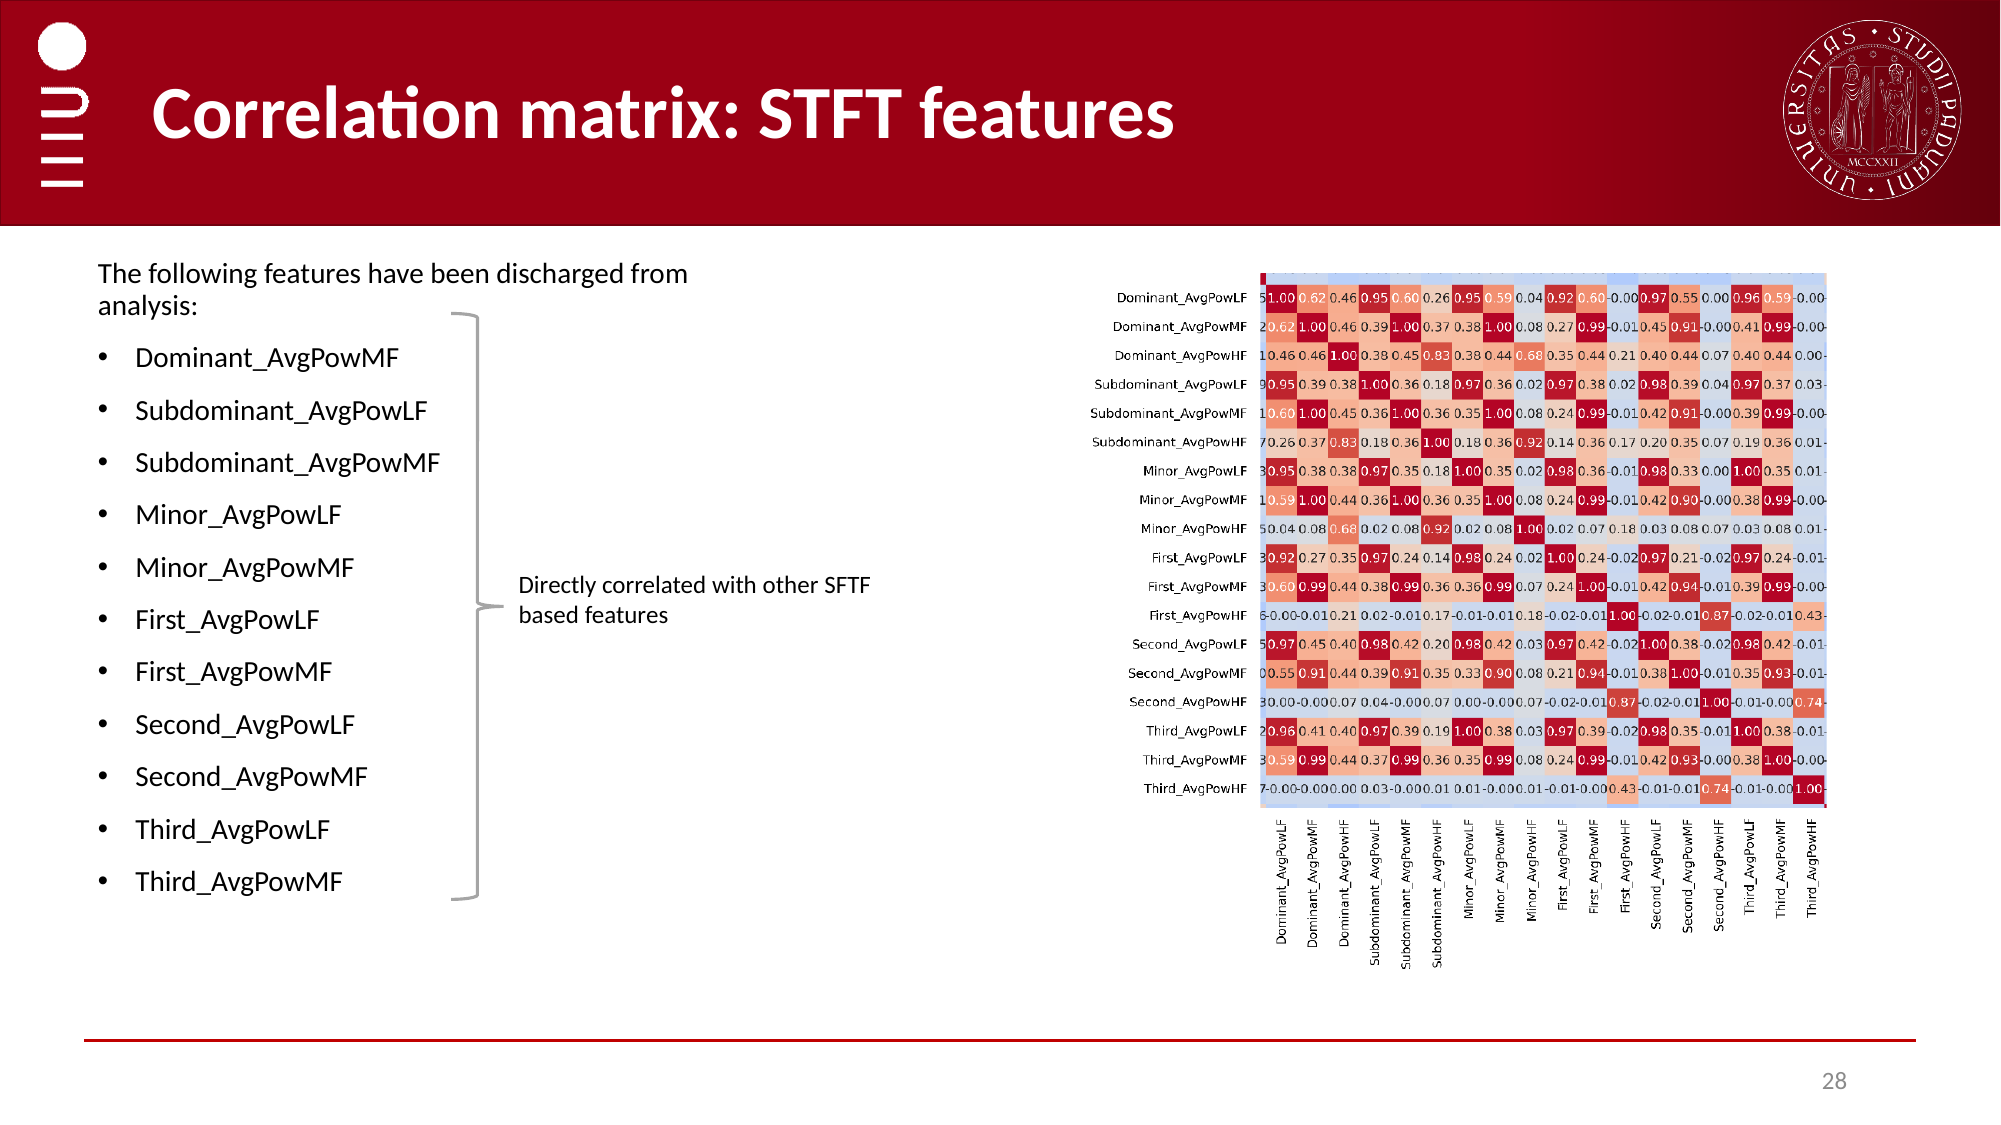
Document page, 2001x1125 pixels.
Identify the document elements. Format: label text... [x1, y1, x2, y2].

picture [1783, 20, 1963, 200]
title Correlation matrix: STFT features [137, 34, 1763, 194]
text_box Directly correlated with other SFTF based features [503, 561, 910, 636]
text_box [451, 311, 503, 901]
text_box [1088, 273, 1832, 982]
slide_number 28 [1412, 1049, 1863, 1110]
list The following features have been discharged from analysis: Dominant_AvgPowMF Subdominant_AvgPowLF Subdominant_AvgPowMF Minor_AvgPowLF Minor_AvgPowMF First_AvgPowLF First_AvgPowMF Second_AvgPowLF Second_AvgPowMF Third_AvgPowLF Third_AvgPowMF [82, 251, 776, 998]
